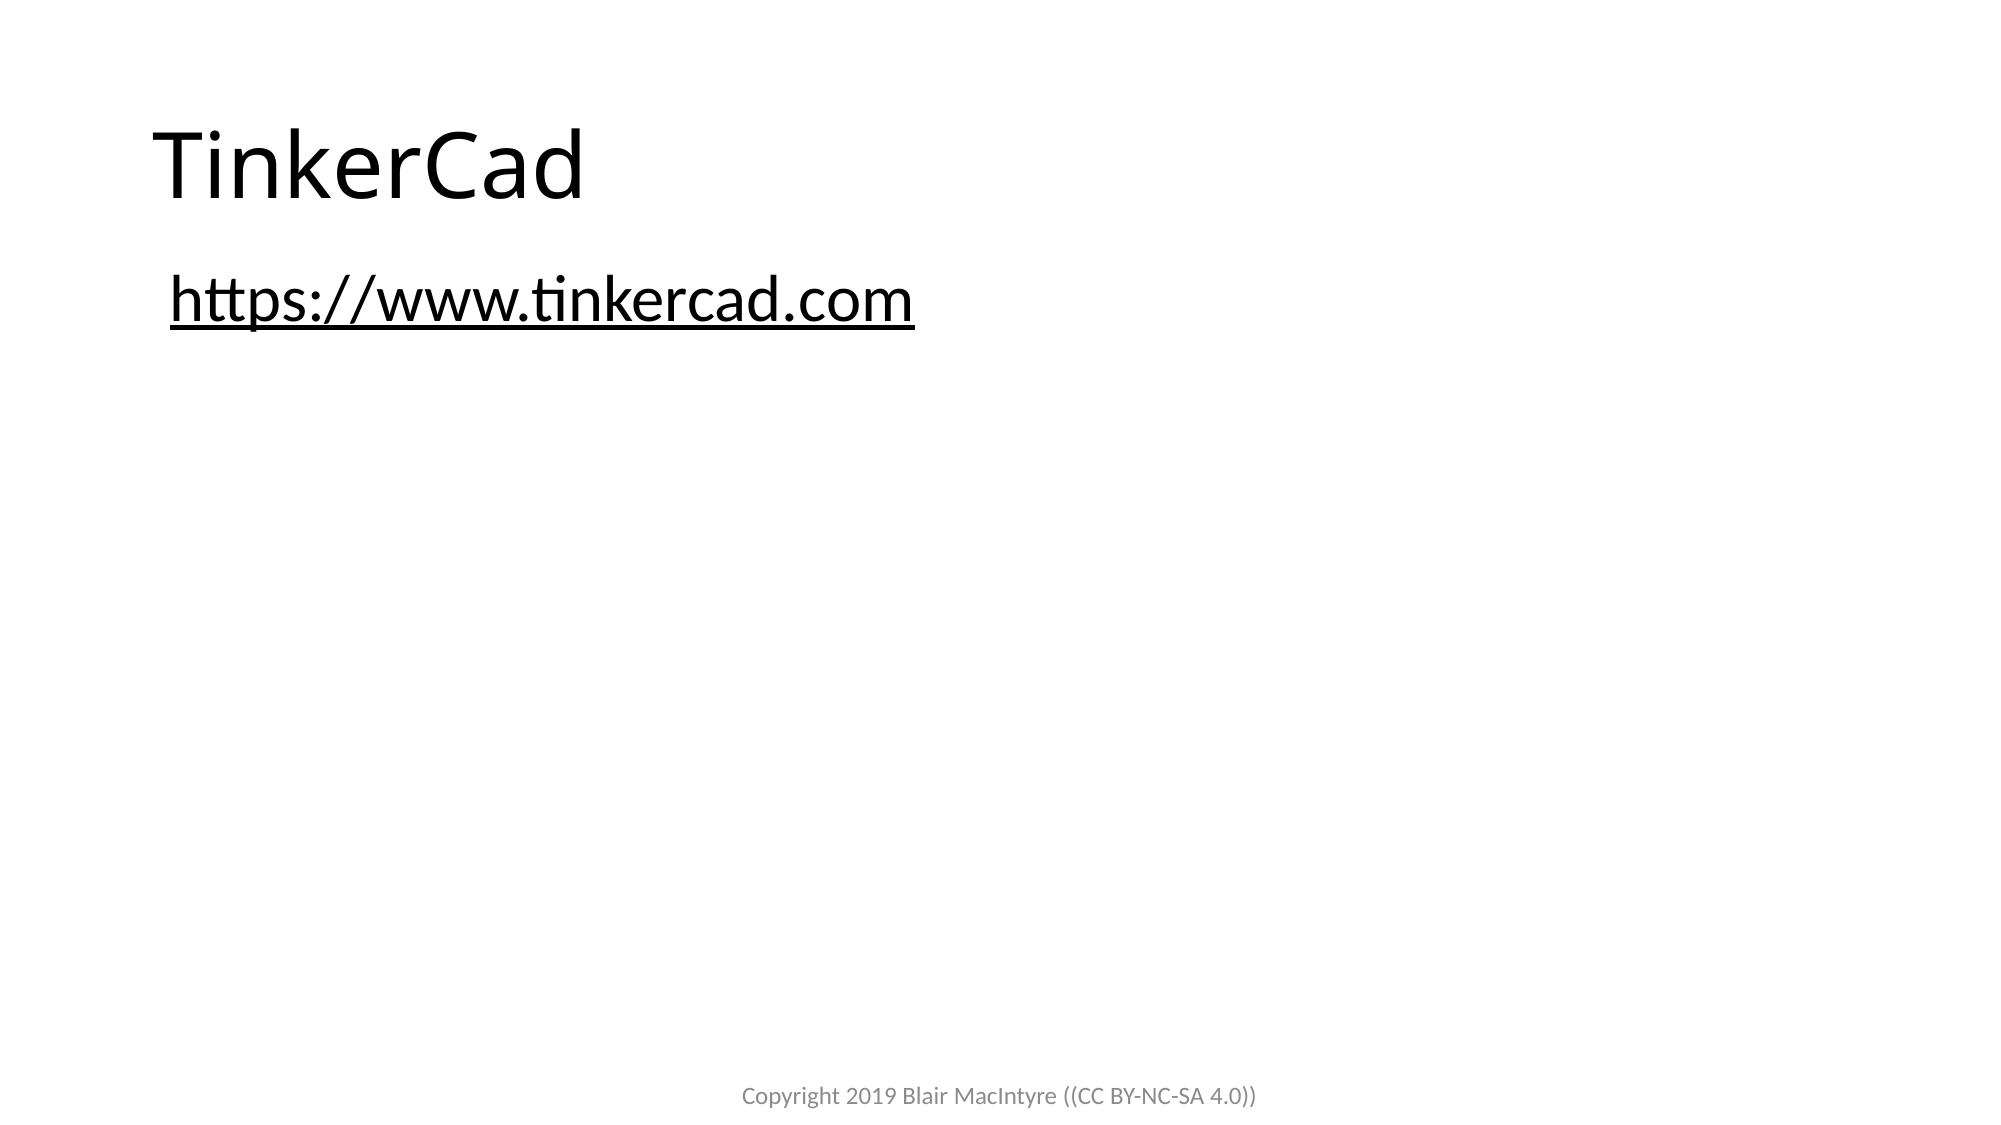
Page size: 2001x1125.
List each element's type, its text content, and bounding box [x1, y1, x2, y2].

footer Copyright 2019 Blair MacIntyre ((CC BY-NC-SA 4.0)) [662, 1065, 1338, 1125]
text_box https://www.tinkercad.com [154, 246, 1164, 342]
title TinkerCad [137, 59, 1863, 278]
